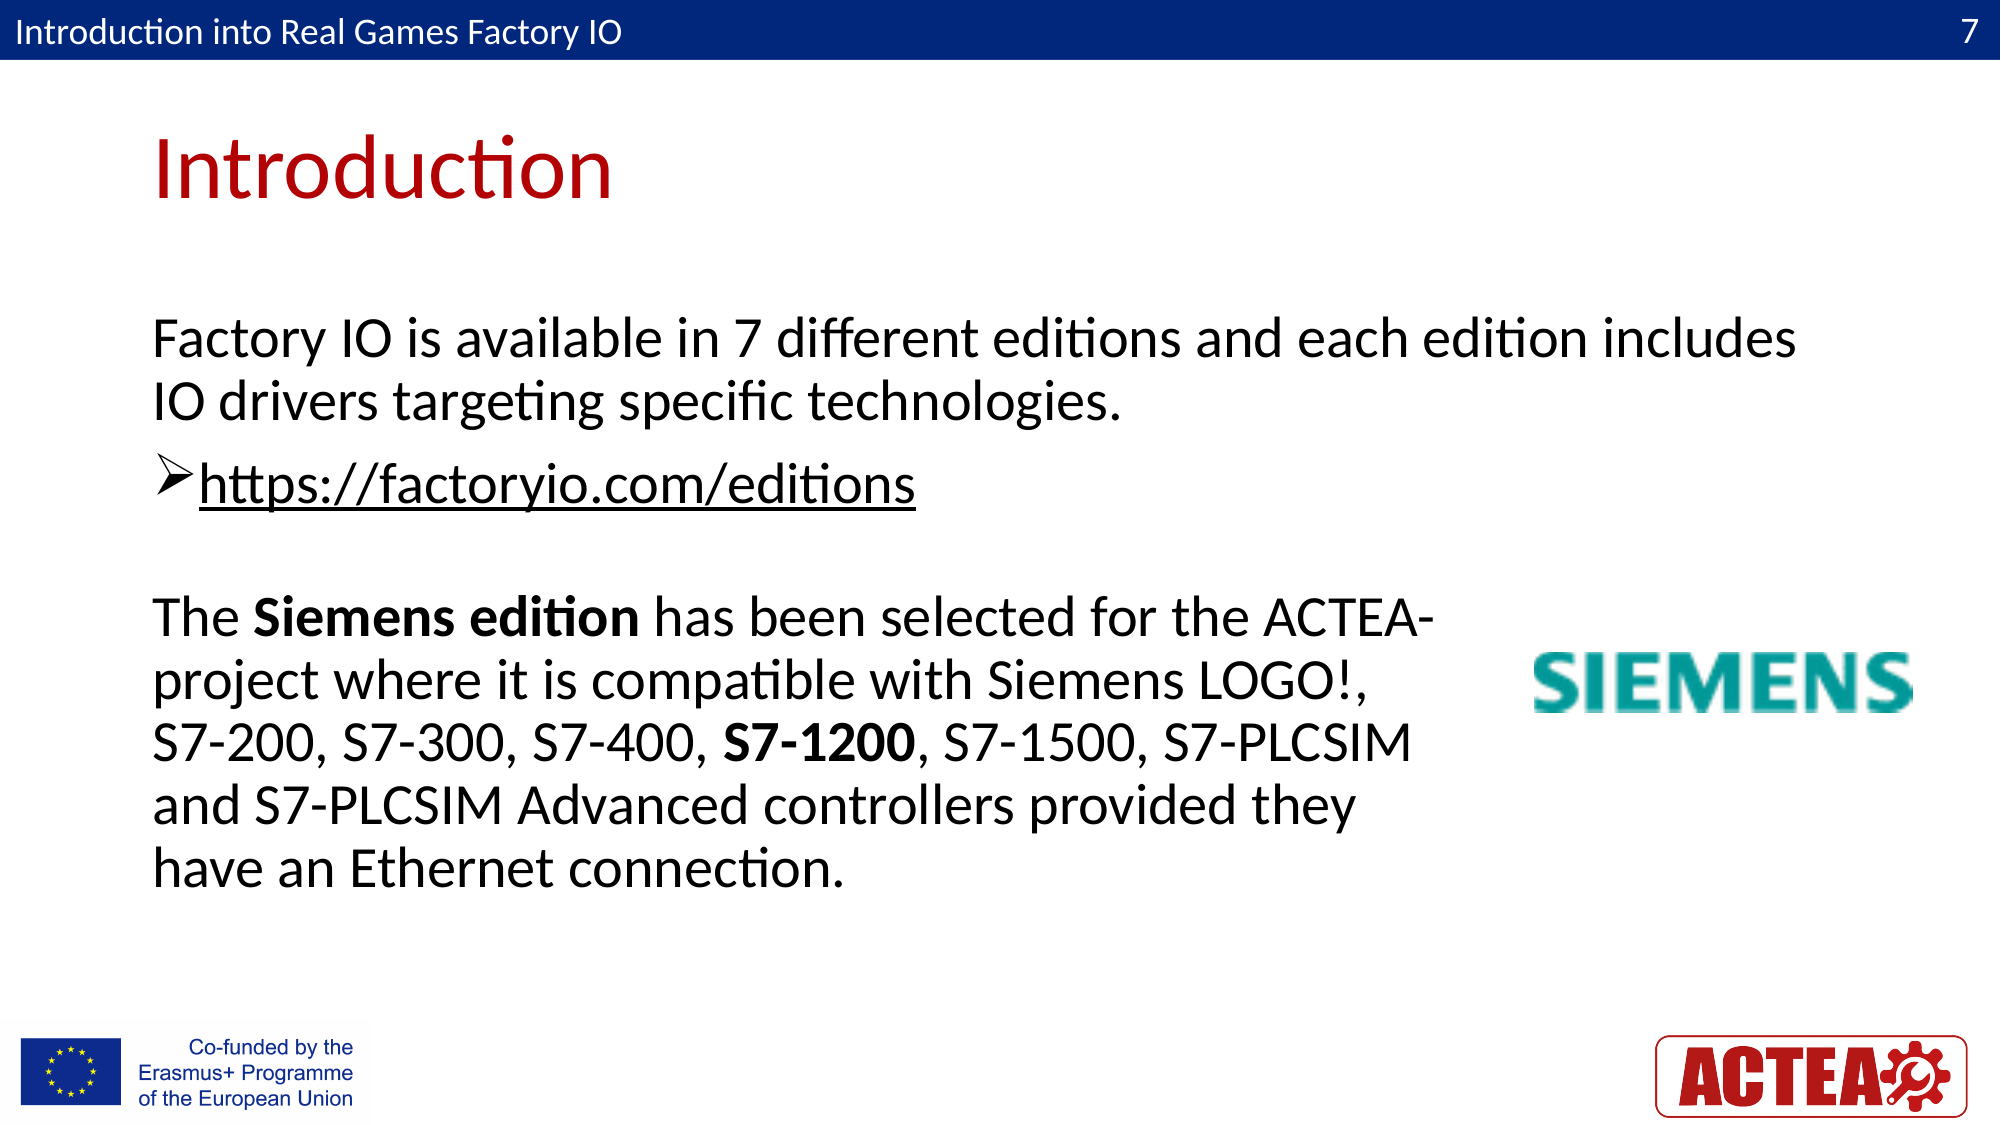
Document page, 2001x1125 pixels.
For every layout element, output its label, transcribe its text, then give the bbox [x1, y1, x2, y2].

picture [0, 1019, 370, 1125]
text_box The Siemens edition has been selected for the ACTEA-project where it is compatible with Siemens LOGO!, S7-200, S7-300, S7-400, S7-1200, S7-1500, S7-PLCSIM and S7-PLCSIM Advanced controllers provided they have an Ethernet connection. [137, 578, 1466, 957]
list Factory IO is available in 7 different editions and each edition includes IO drivers targeting specific technologies. https://factoryio.com/editions [137, 299, 1863, 600]
picture [1655, 1035, 1968, 1118]
picture [1533, 652, 1913, 713]
text_box Introduction into Real Games Factory IO [0, 0, 2000, 60]
title Introduction [137, 59, 1863, 278]
text_box 7 [1878, 0, 1995, 59]
